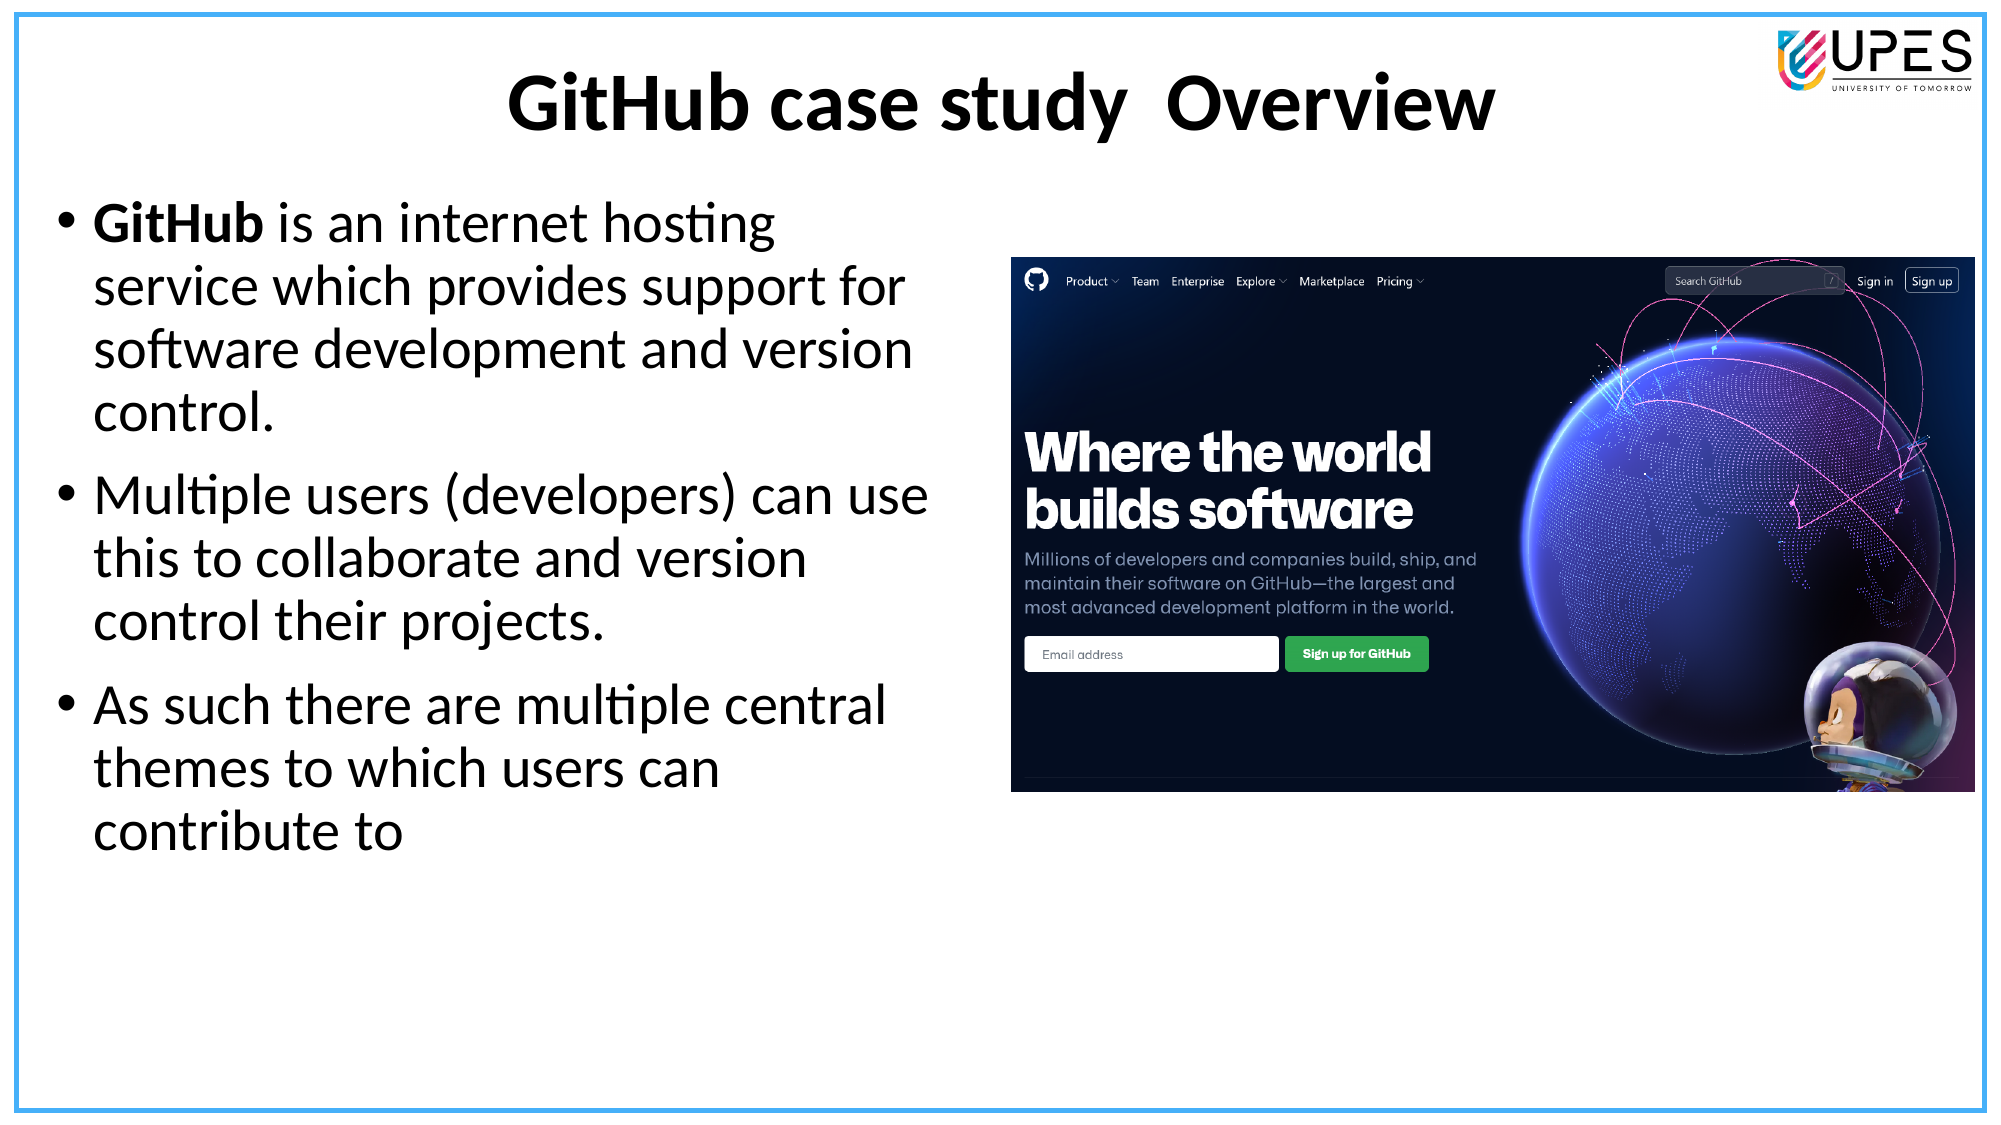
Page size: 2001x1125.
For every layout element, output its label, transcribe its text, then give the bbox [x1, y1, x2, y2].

text_box GitHub is an internet hosting service which provides support for software development and version control. Multiple users (developers) can use this to collaborate and version control their projects. As such there are multiple central themes to which users can contribute to [41, 184, 960, 951]
picture [1011, 257, 1975, 792]
picture [1758, 20, 1978, 110]
text_box GitHub case study Overview [492, 50, 1531, 146]
